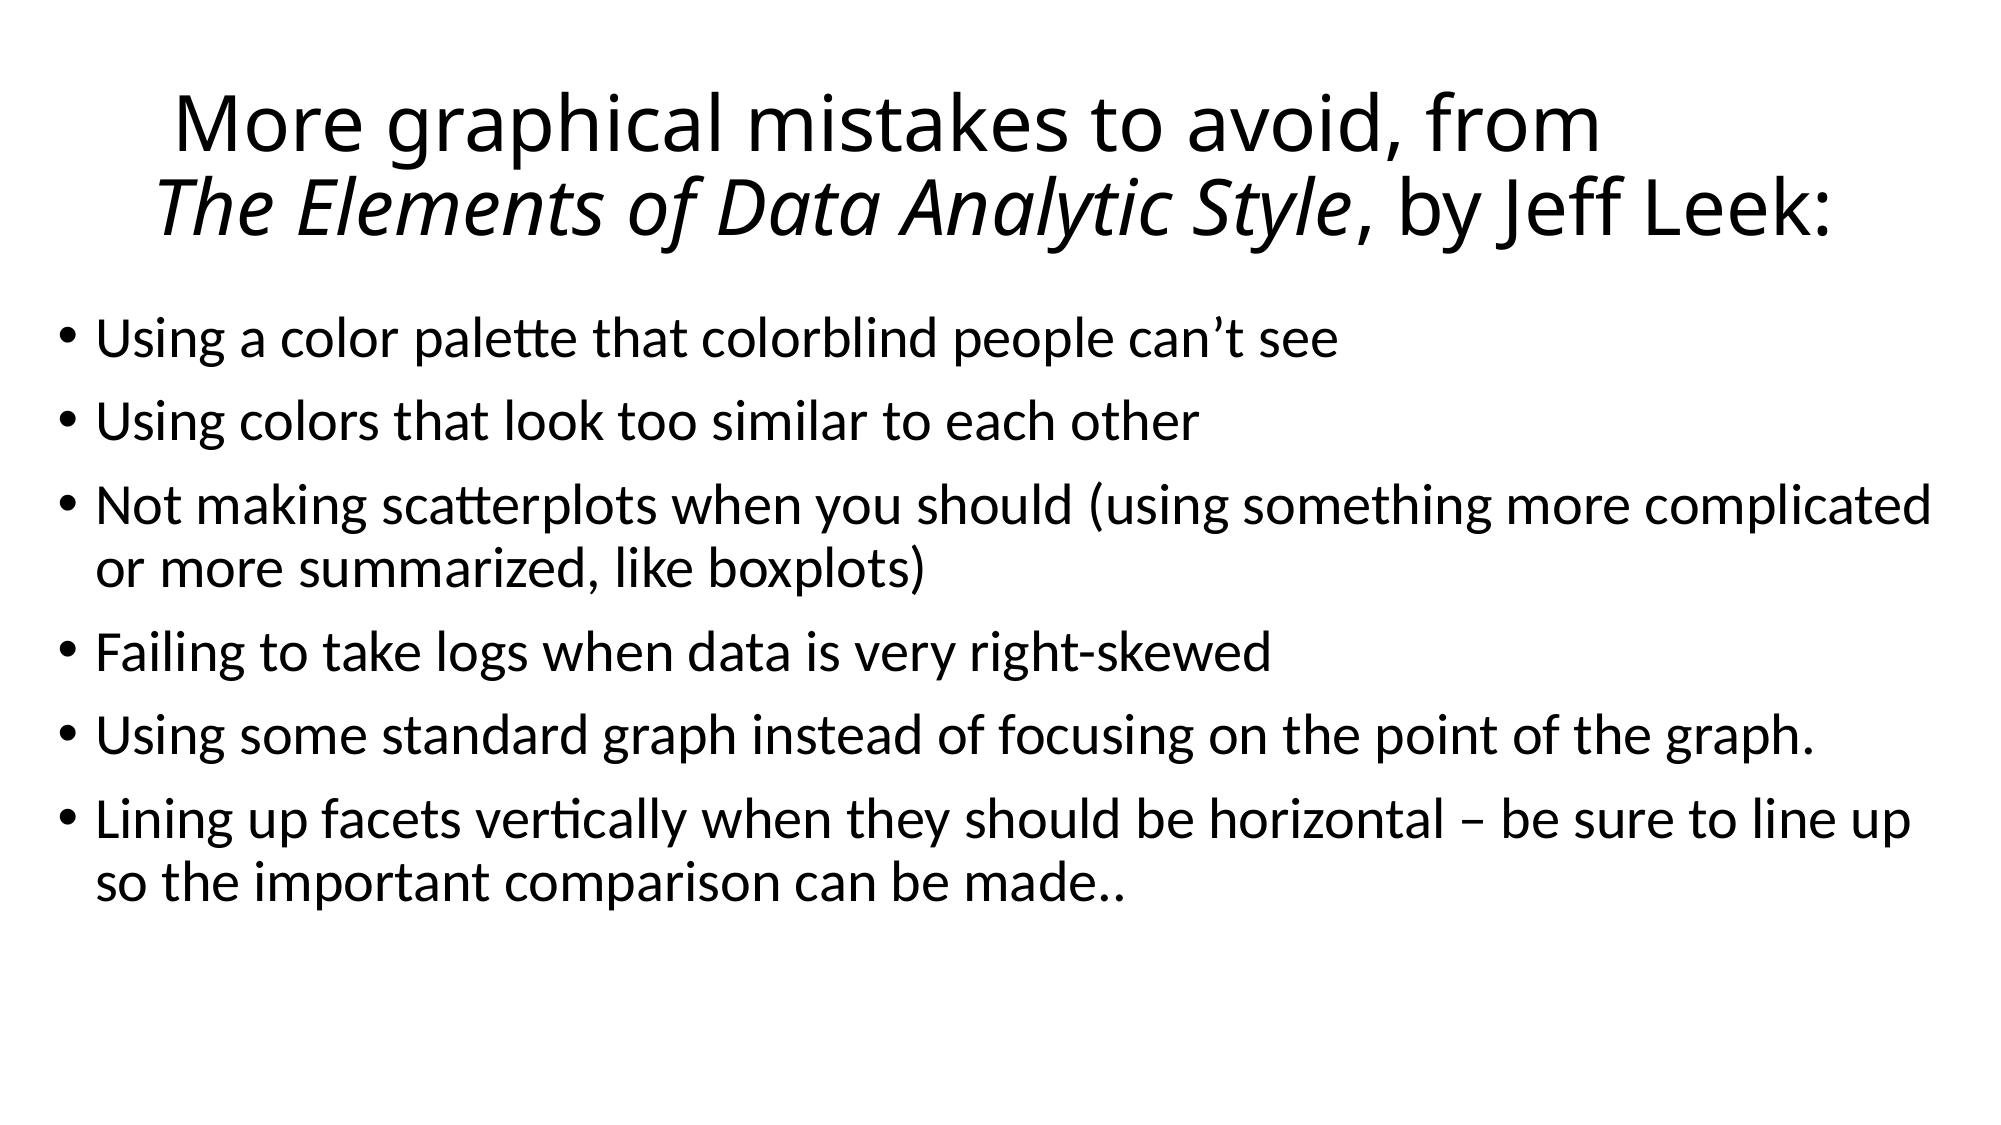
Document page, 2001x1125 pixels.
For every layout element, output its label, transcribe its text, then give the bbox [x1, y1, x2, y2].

title More graphical mistakes to avoid, from The Elements of Data Analytic Style, by Jeff Leek: [137, 59, 1863, 278]
list Using a color palette that colorblind people can’t see Using colors that look too similar to each other Not making scatterplots when you should (using something more complicated or more summarized, like boxplots) Failing to take logs when data is very right-skewed Using some standard graph instead of focusing on the point of the graph. Lining up facets vertically when they should be horizontal – be sure to line up so the important comparison can be made.. [42, 299, 1971, 1014]
